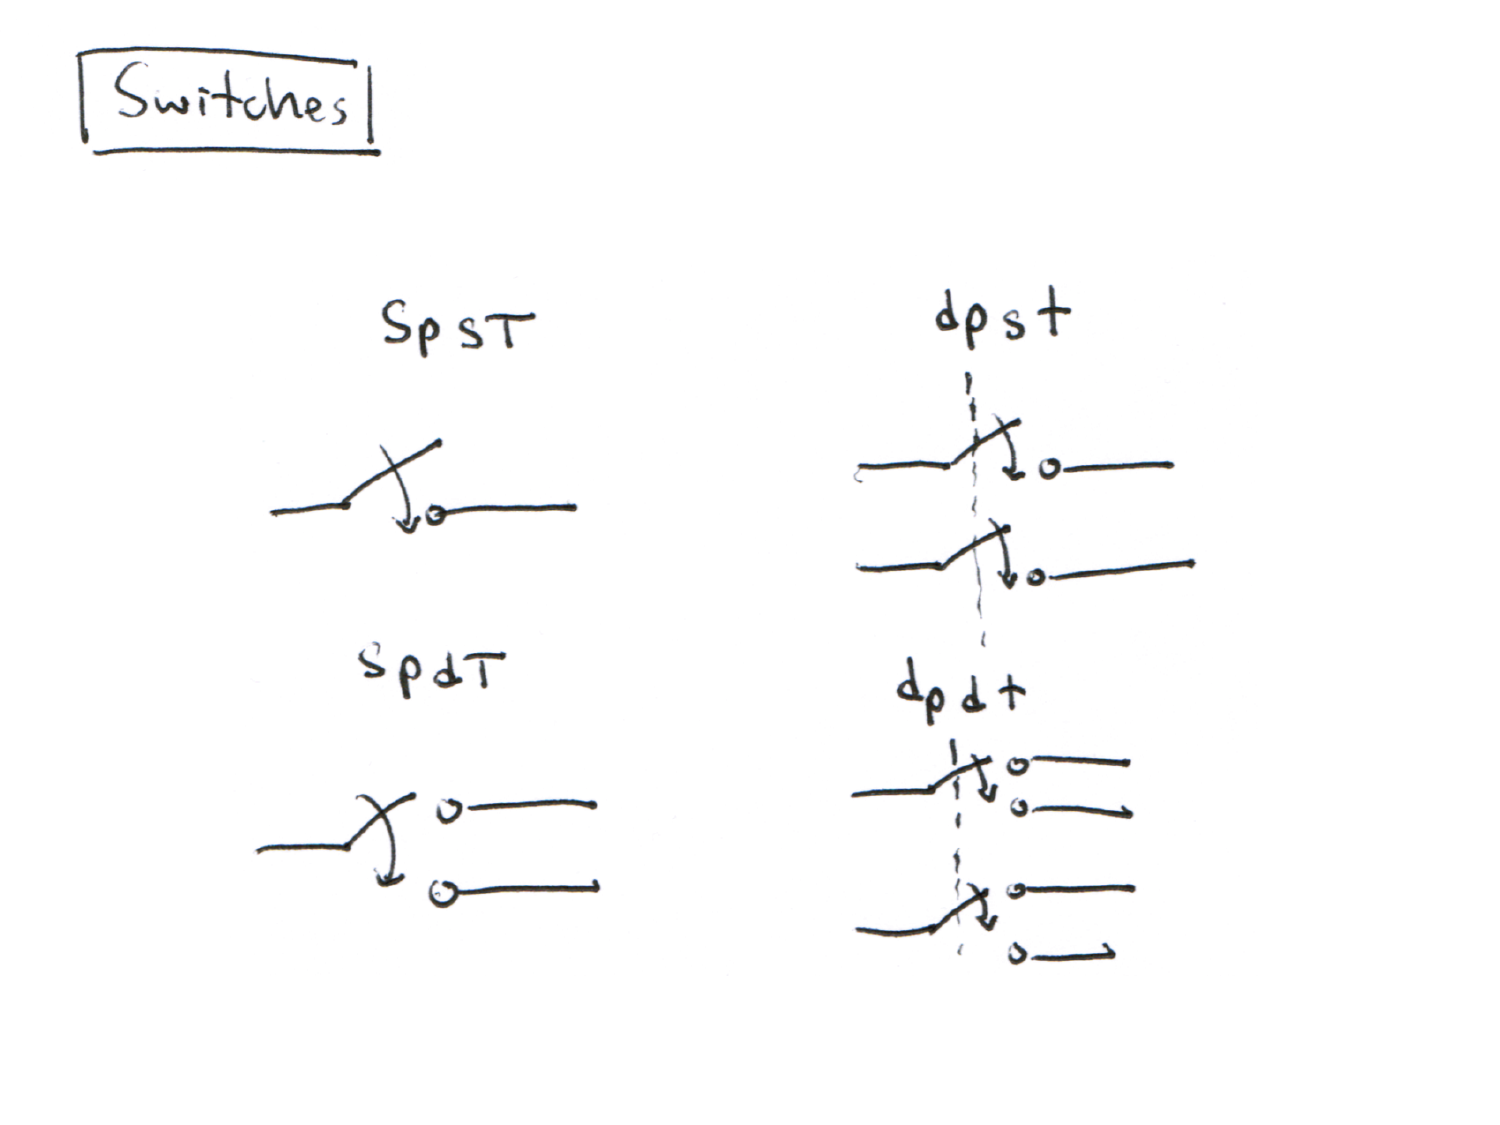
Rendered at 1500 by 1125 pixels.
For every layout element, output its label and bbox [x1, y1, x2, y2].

picture [0, 18, 428, 185]
picture [229, 255, 1258, 977]
